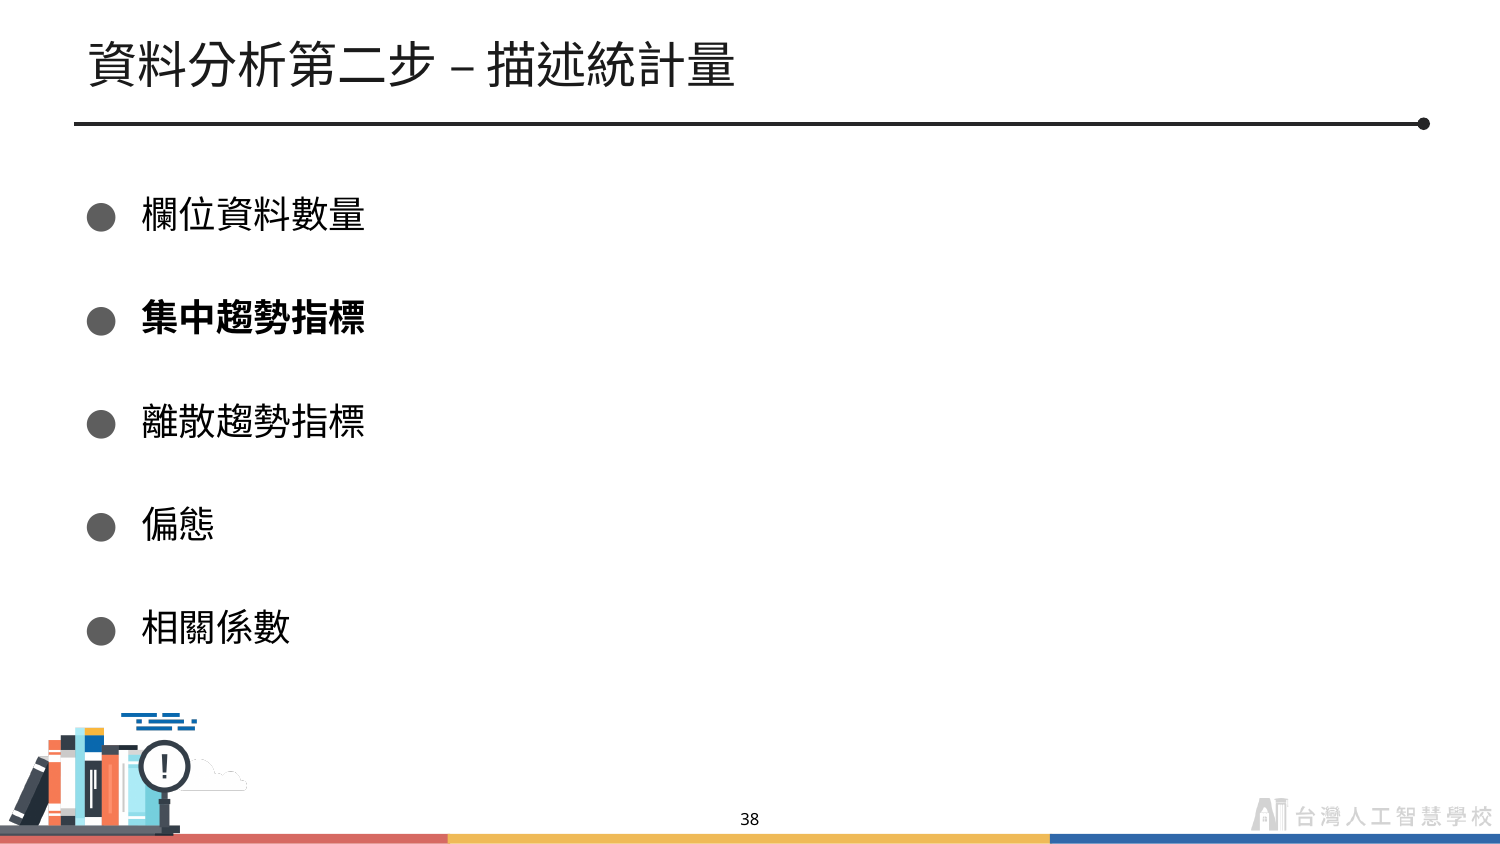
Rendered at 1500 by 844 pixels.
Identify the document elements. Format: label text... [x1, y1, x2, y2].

list 欄位資料數量 集中趨勢指標 離散趨勢指標 偏態 相關係數 [51, 168, 1449, 730]
picture [0, 713, 247, 836]
slide_number ‹#› [703, 804, 797, 844]
title 資料分析第二步 – 描述統計量 [72, 18, 1409, 117]
